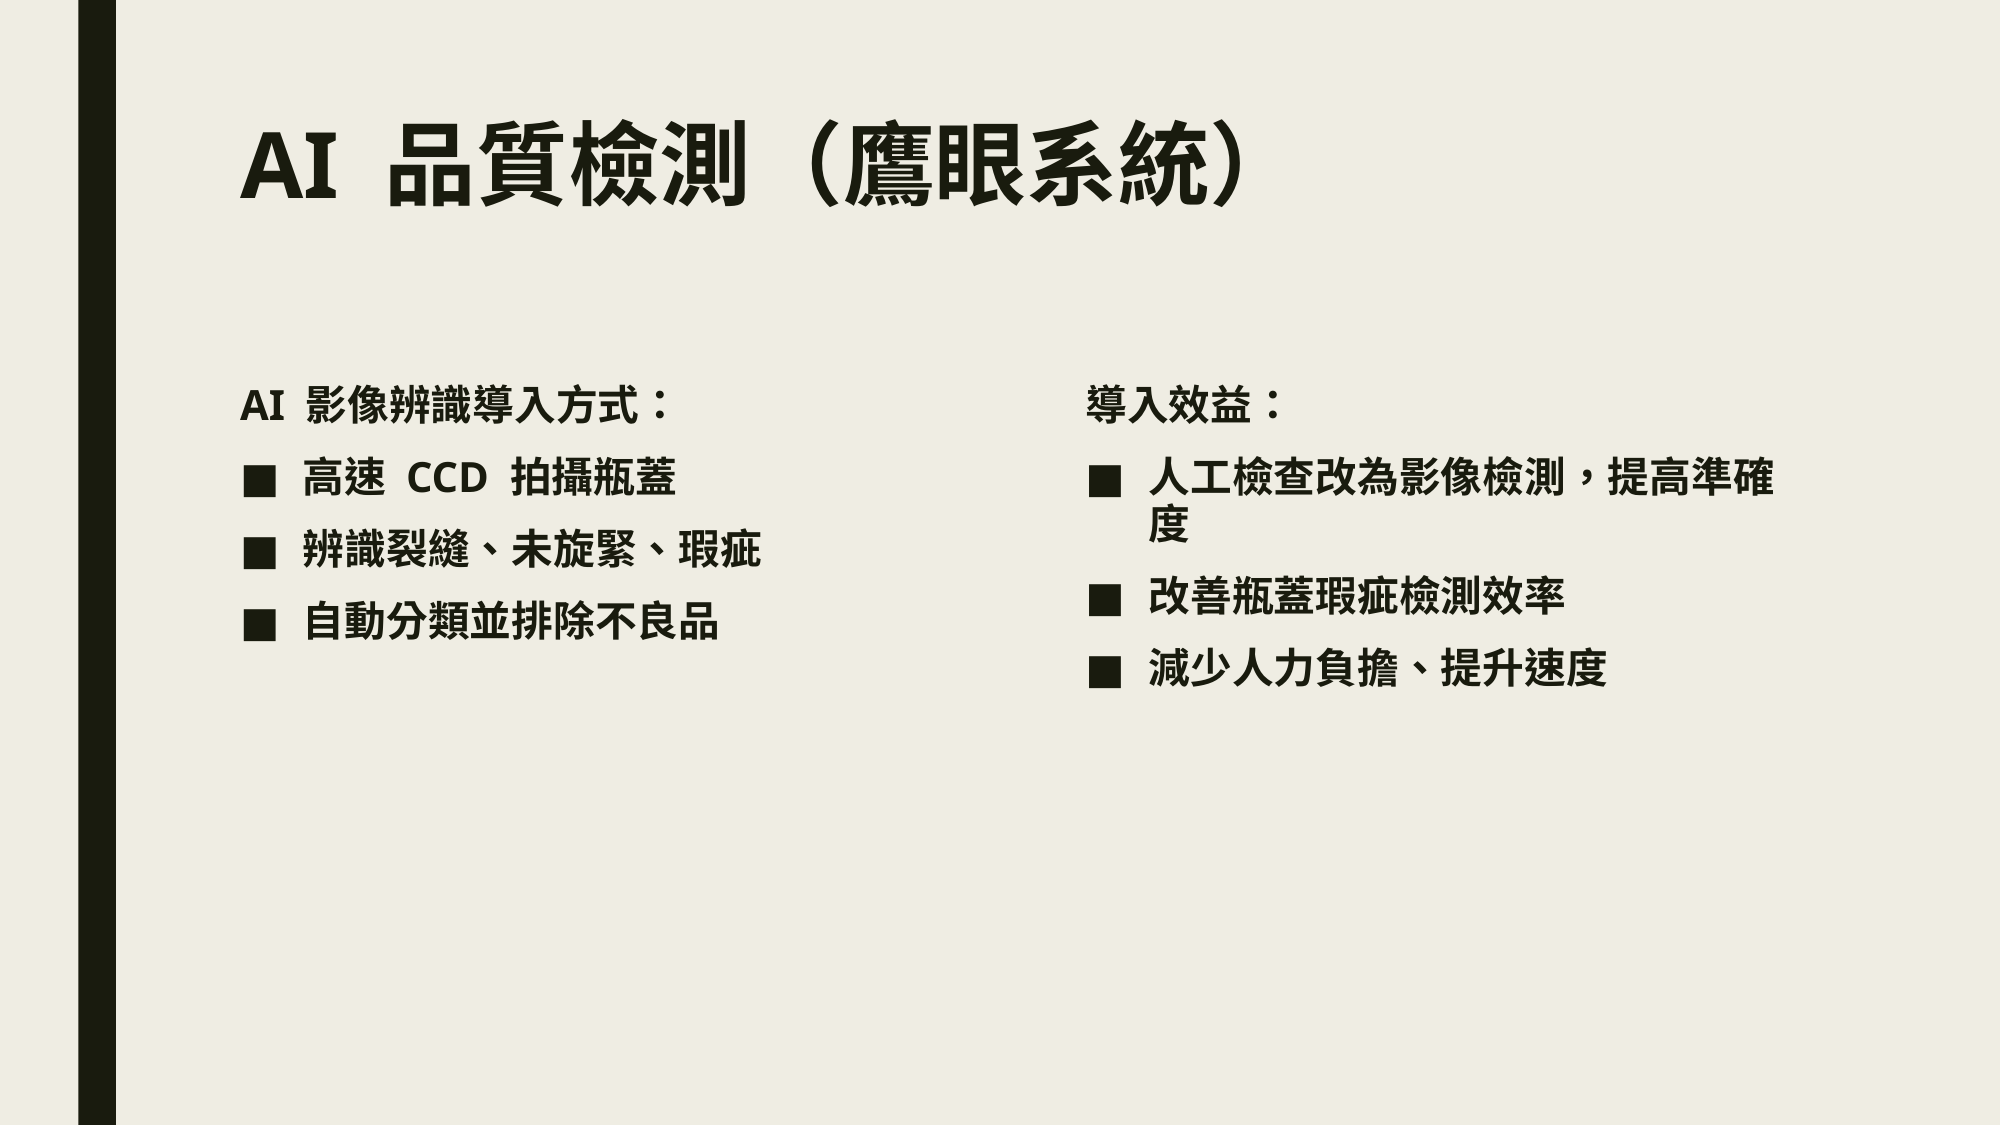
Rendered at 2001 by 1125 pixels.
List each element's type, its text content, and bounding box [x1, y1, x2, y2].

title AI 品質檢測（鷹眼系統） [225, 112, 1800, 357]
list 導入效益： 人工檢查改為影像檢測，提高準確度 改善瓶蓋瑕疵檢測效率 減少人力負擔、提升速度 [1070, 375, 1801, 963]
list AI 影像辨識導入方式： 高速 CCD 拍攝瓶蓋 辨識裂縫、未旋緊、瑕疵 自動分類並排除不良品 [225, 375, 955, 963]
